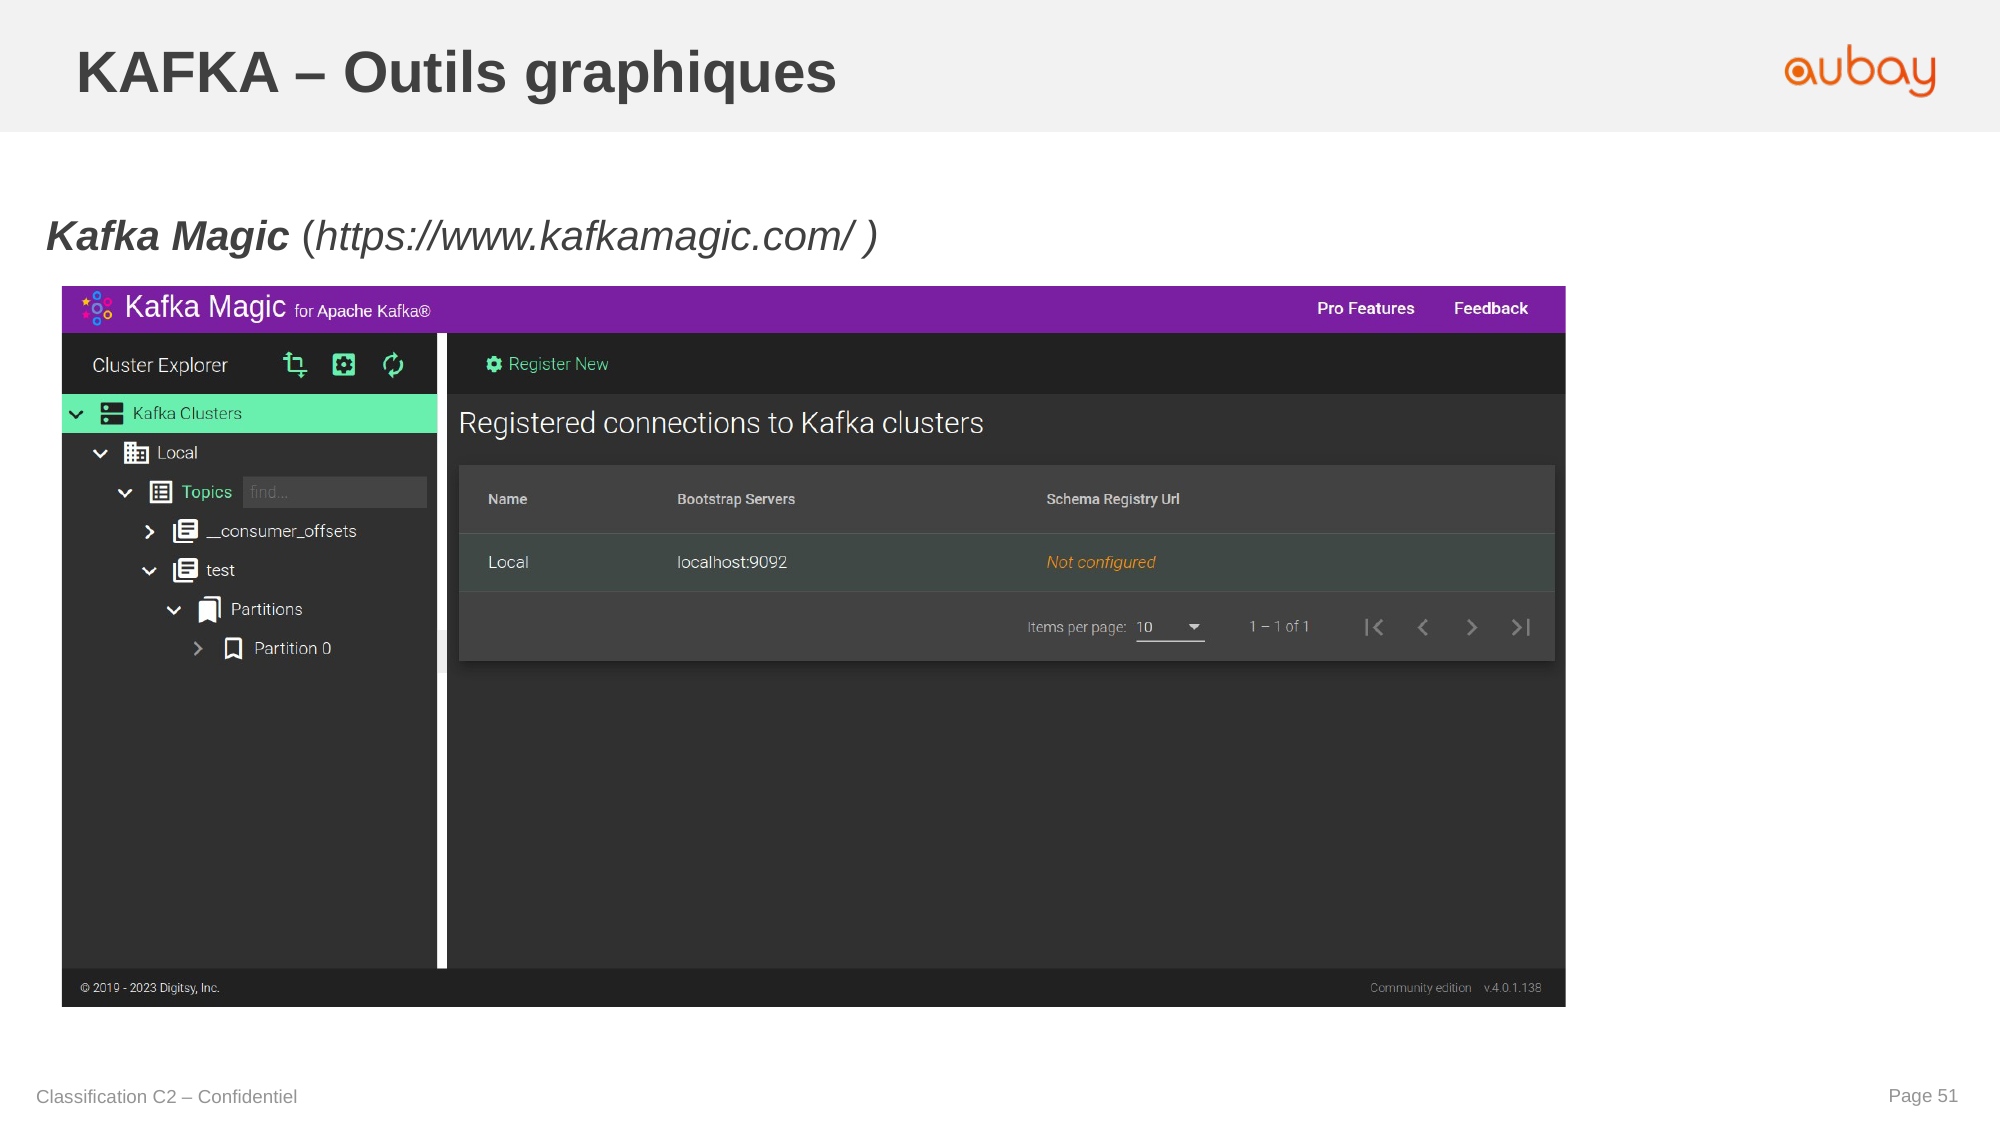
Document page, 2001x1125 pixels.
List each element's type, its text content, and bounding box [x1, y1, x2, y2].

picture [1781, 26, 1939, 116]
list KAFKA – Outils graphiques [61, 33, 1720, 115]
picture [61, 286, 1566, 1007]
text_box Kafka Magic (https://www.kafkamagic.com/ ) [31, 151, 1689, 1125]
